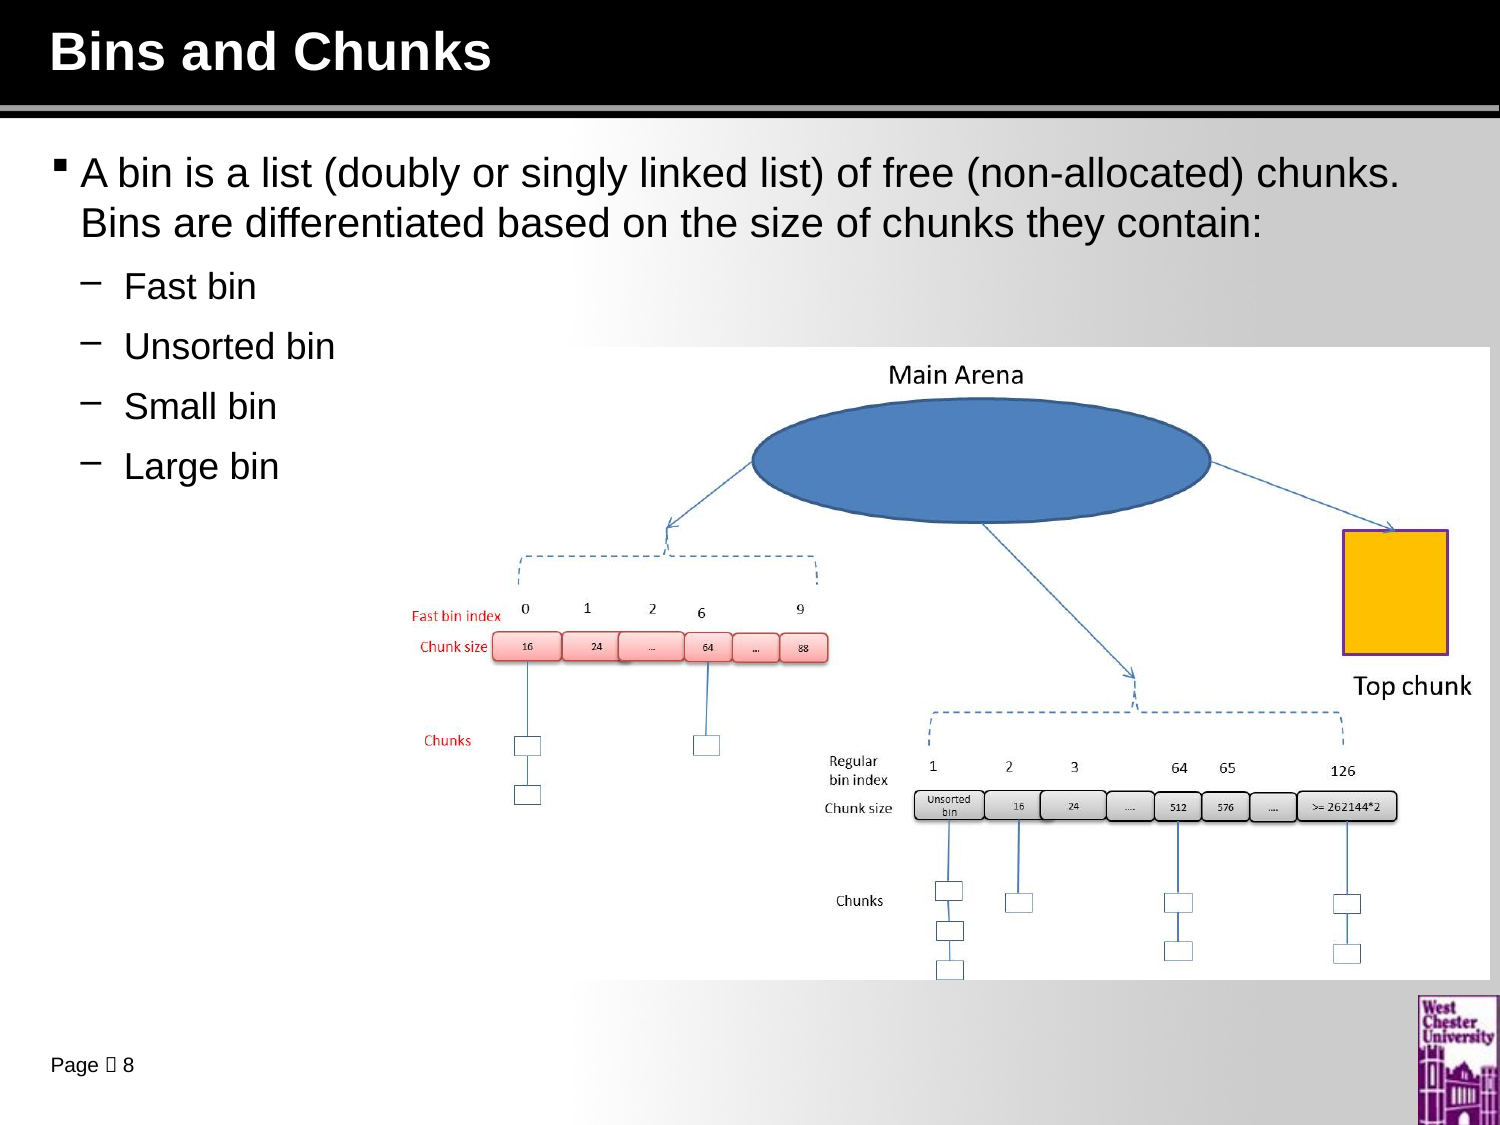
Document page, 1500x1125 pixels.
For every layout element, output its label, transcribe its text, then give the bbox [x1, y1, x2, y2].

picture [0, 0, 1500, 1125]
list A bin is a list (doubly or singly linked list) of free (non-allocated) chunks. Bins are differentiated based on the size of chunks they contain: Fast bin Unsorted bin Small bin Large bin [50, 145, 1450, 854]
title Bins and Chunks [49, 16, 1447, 123]
